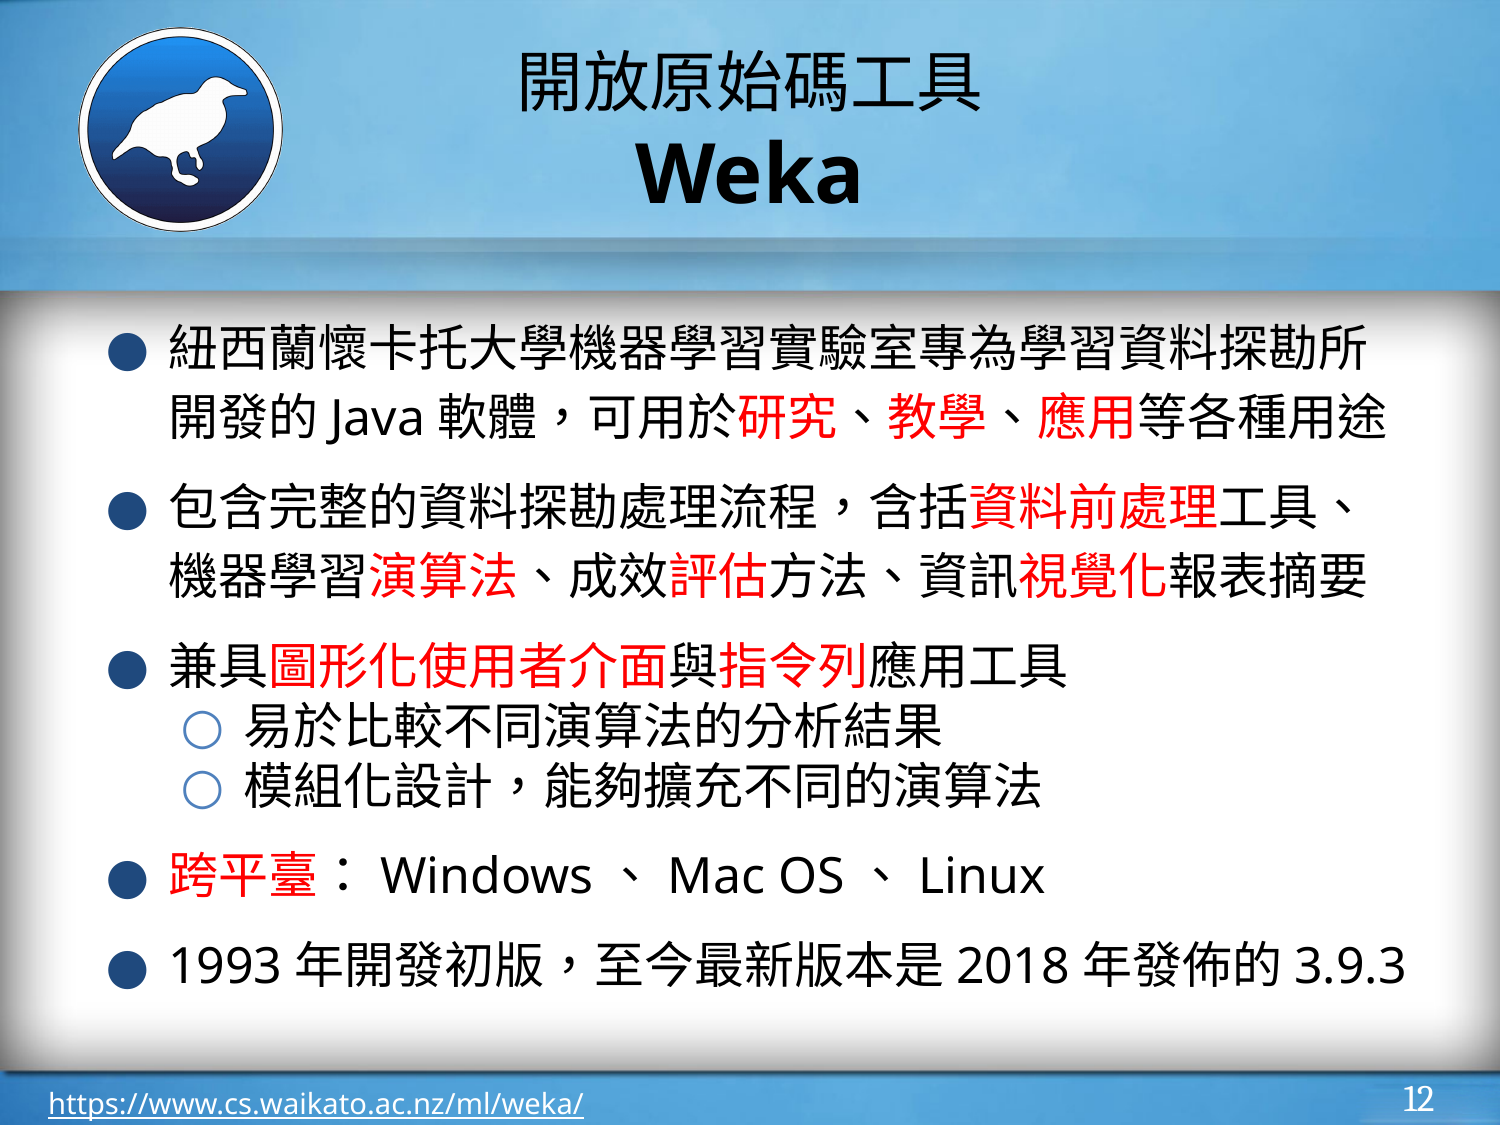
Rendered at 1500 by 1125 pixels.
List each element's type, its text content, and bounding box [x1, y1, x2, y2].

list 紐西蘭懷卡托大學機器學習實驗室專為學習資料探勘所開發的Java軟體，可用於研究、教學、應用等各種用途 包含完整的資料探勘處理流程，含括資料前處理工具、機器學習演算法、成效評估方法、資訊視覺化報表摘要 兼具圖形化使用者介面與指令列應用工具 易於比較不同演算法的分析結果 模組化設計，能夠擴充不同的演算法 跨平臺：Windows、Mac OS、Linux 1993年開發初版，至今最新版本是2018年發佈的3.9.3 [78, 292, 1422, 1066]
title 開放原始碼工具 Weka [283, 27, 1422, 232]
picture [0, 0, 1500, 1125]
subtitle https://www.cs.waikato.ac.nz/ml/weka/ [3, 1080, 1348, 1125]
slide_number ‹#› [1350, 1074, 1488, 1118]
